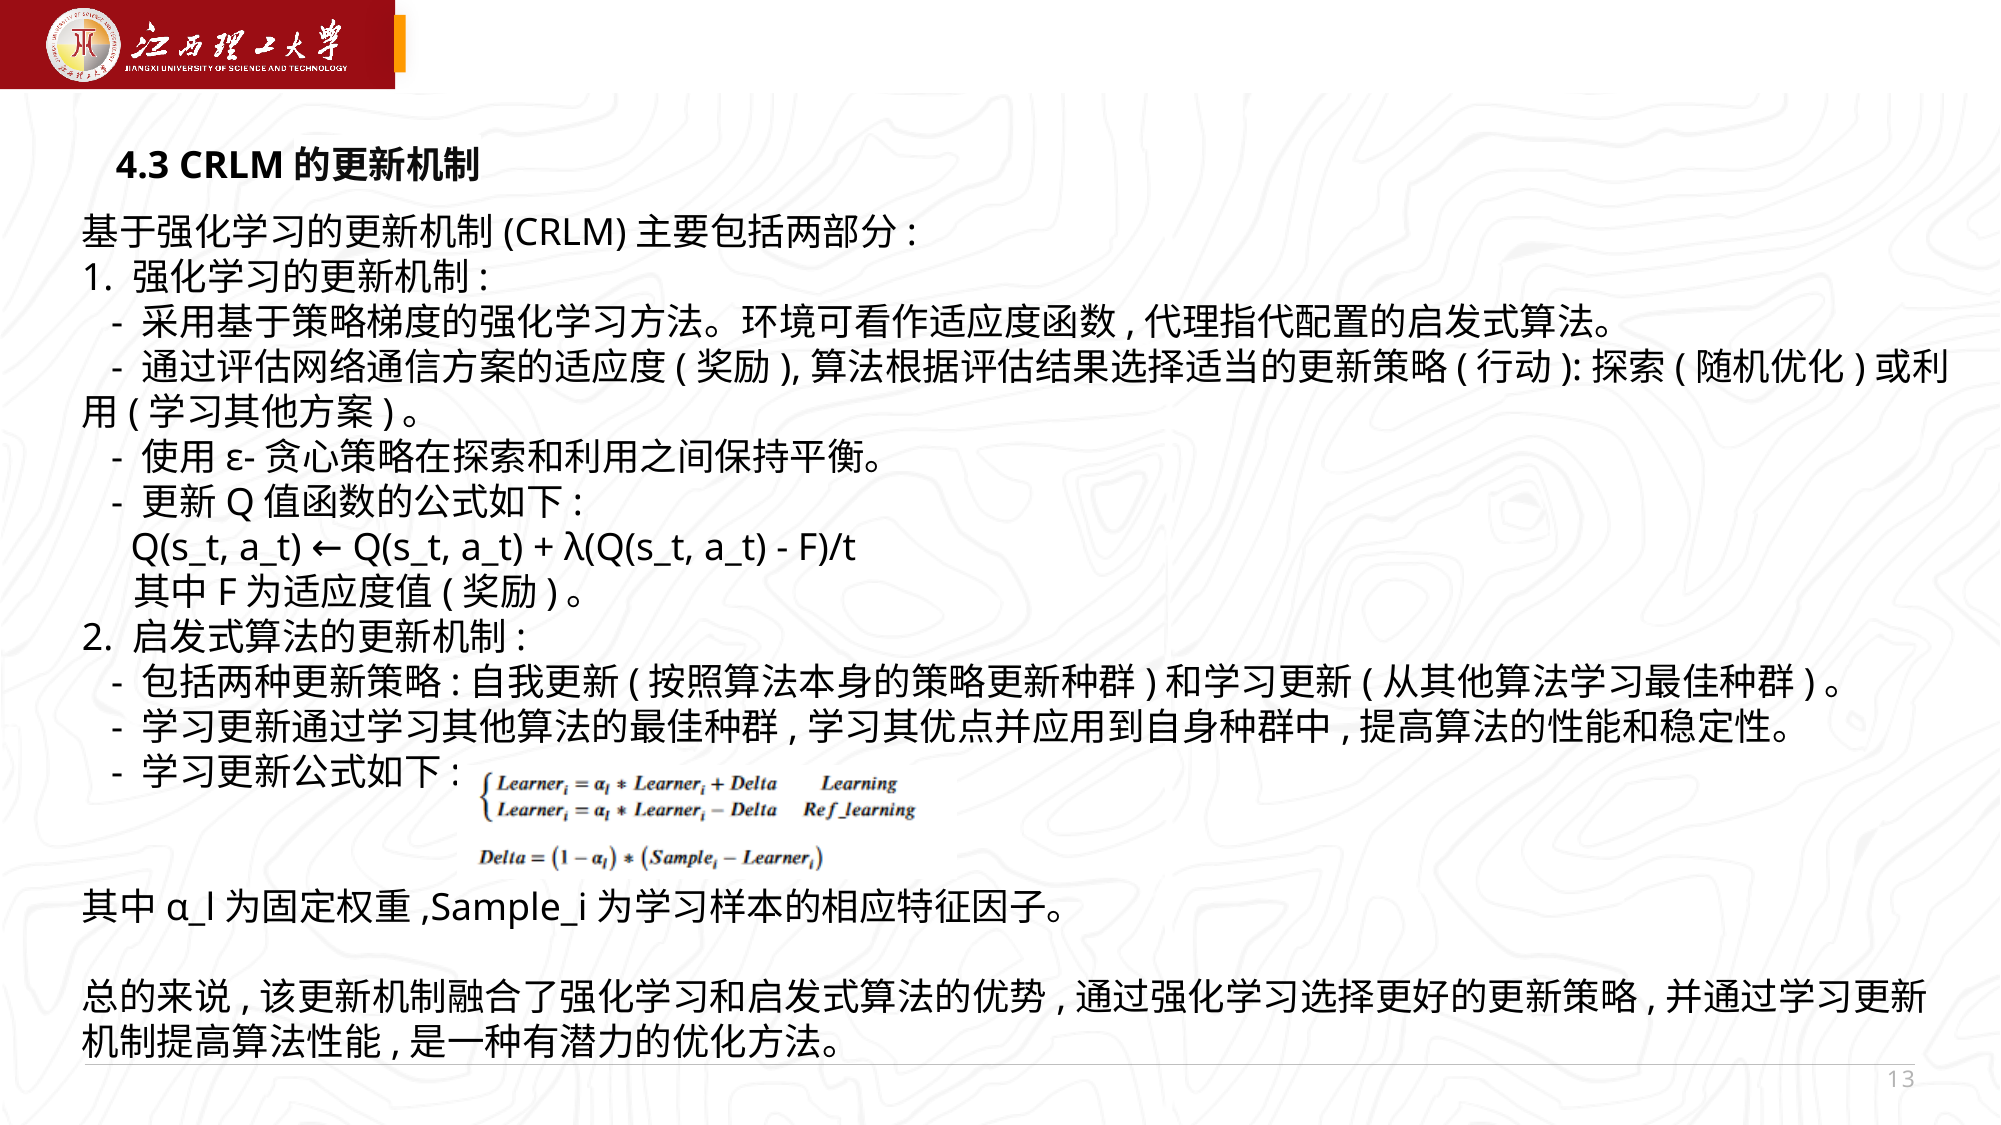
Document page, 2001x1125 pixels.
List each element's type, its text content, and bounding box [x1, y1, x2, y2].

slide_number 13 [1765, 1071, 1916, 1104]
text_box 4.3 CRLM的更新机制 [101, 133, 1102, 200]
picture [456, 765, 957, 879]
text_box 基于强化学习的更新机制(CRLM)主要包括两部分: 1. 强化学习的更新机制: - 采用基于策略梯度的强化学习方法。环境可看作适应度函数,代理指代配置的启发式算法。 - 通过评估网络通信方案的适应度(奖励),算法根据评估结果选择适当的更新策略(行动):探索(随机优化)或利用(学习其他方案)。 - 使用ε-贪心策略在探索和利用之间保持平衡。 - 更新Q值函数的公式如下: Q(s_t, a_t) ← Q(s_t, a_t) + λ(Q(s_t, a_t) - F)/t 其中F为适应度值(奖励)。 2. 启发式算法的更新机制: - 包括两种更新策略:自我更新(按照算法本身的策略更新种群)和学习更新(从其他算法学习最佳种群)。 - 学习更新通过学习其他算法的最佳种群,学习其优点并应用到自身种群中,提高算法的性能和稳定性。 - 学习更新公式如下: 其中α_l为固定权重,Sample_i为学习样本的相应特征因子。 总的来说,该更新机制融合了强化学习和启发式算法的优势,通过强化学习选择更好的更新策略,并通过学习更新机制提高算法性能,是一种有潜力的优化方法。 [67, 200, 1966, 1071]
picture [46, 4, 355, 85]
